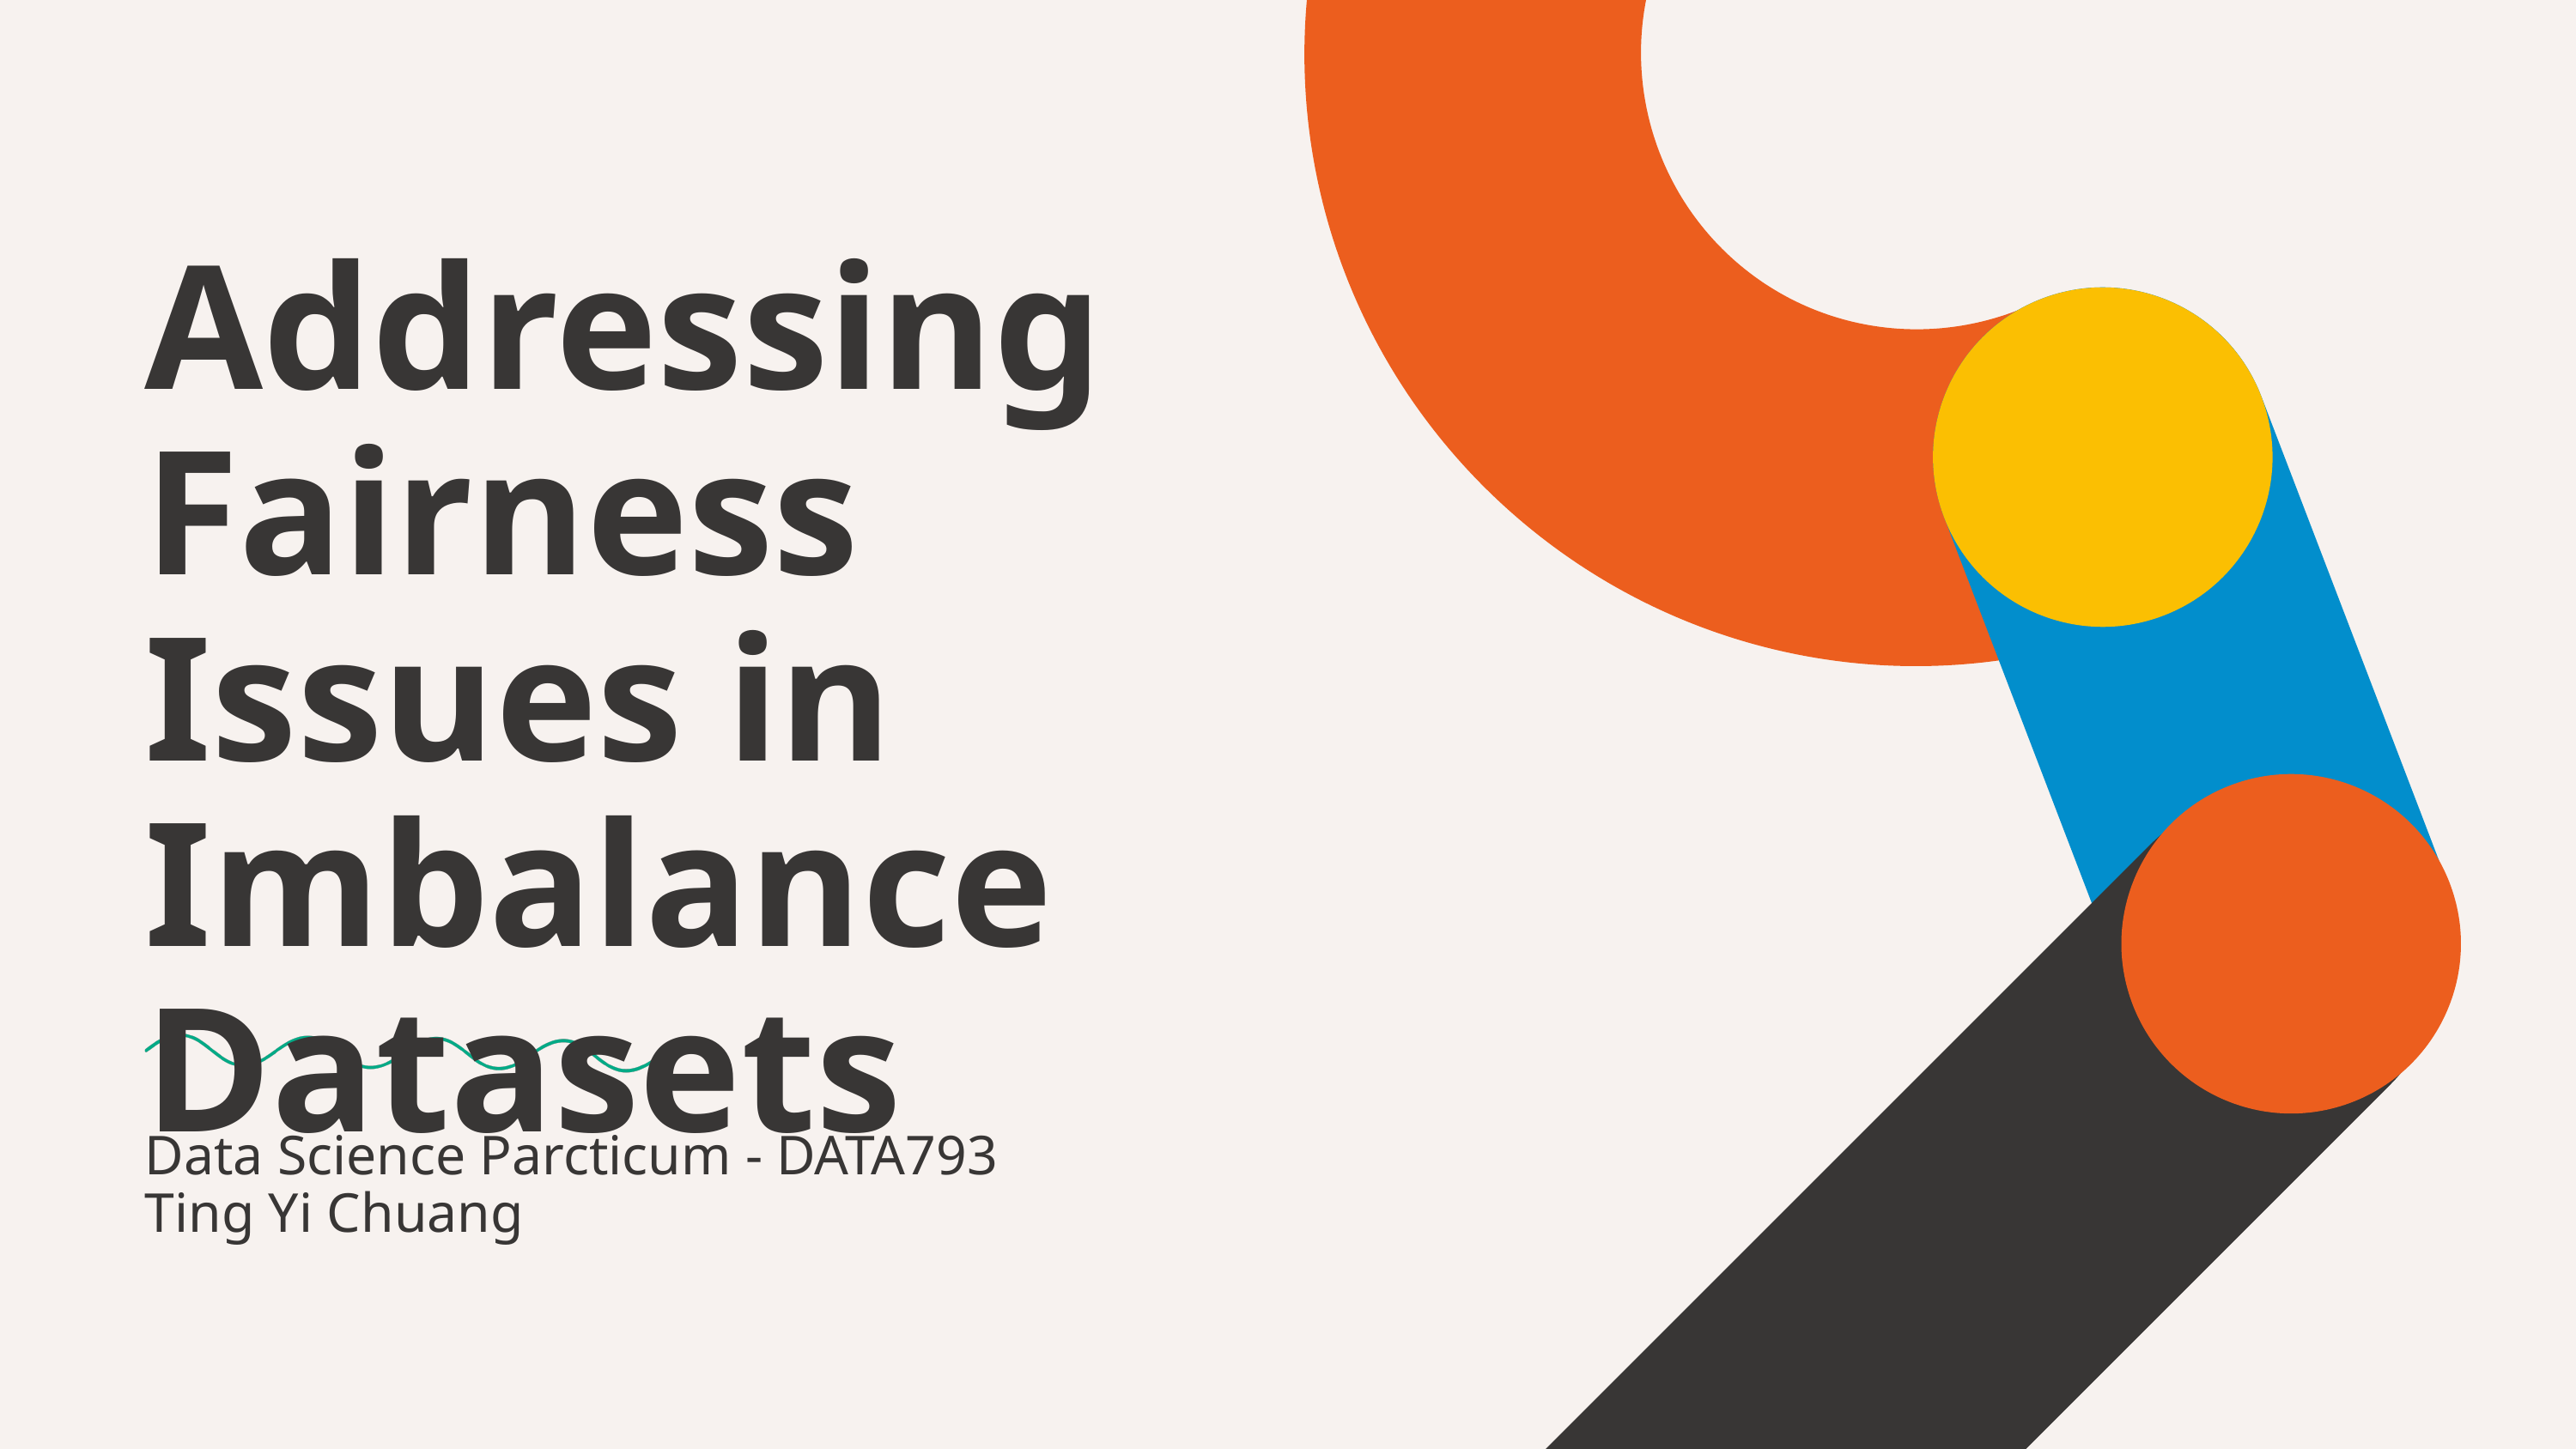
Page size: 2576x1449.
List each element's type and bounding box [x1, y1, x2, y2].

text_box [1077, 0, 2511, 1449]
text_box [144, 226, 1441, 1246]
